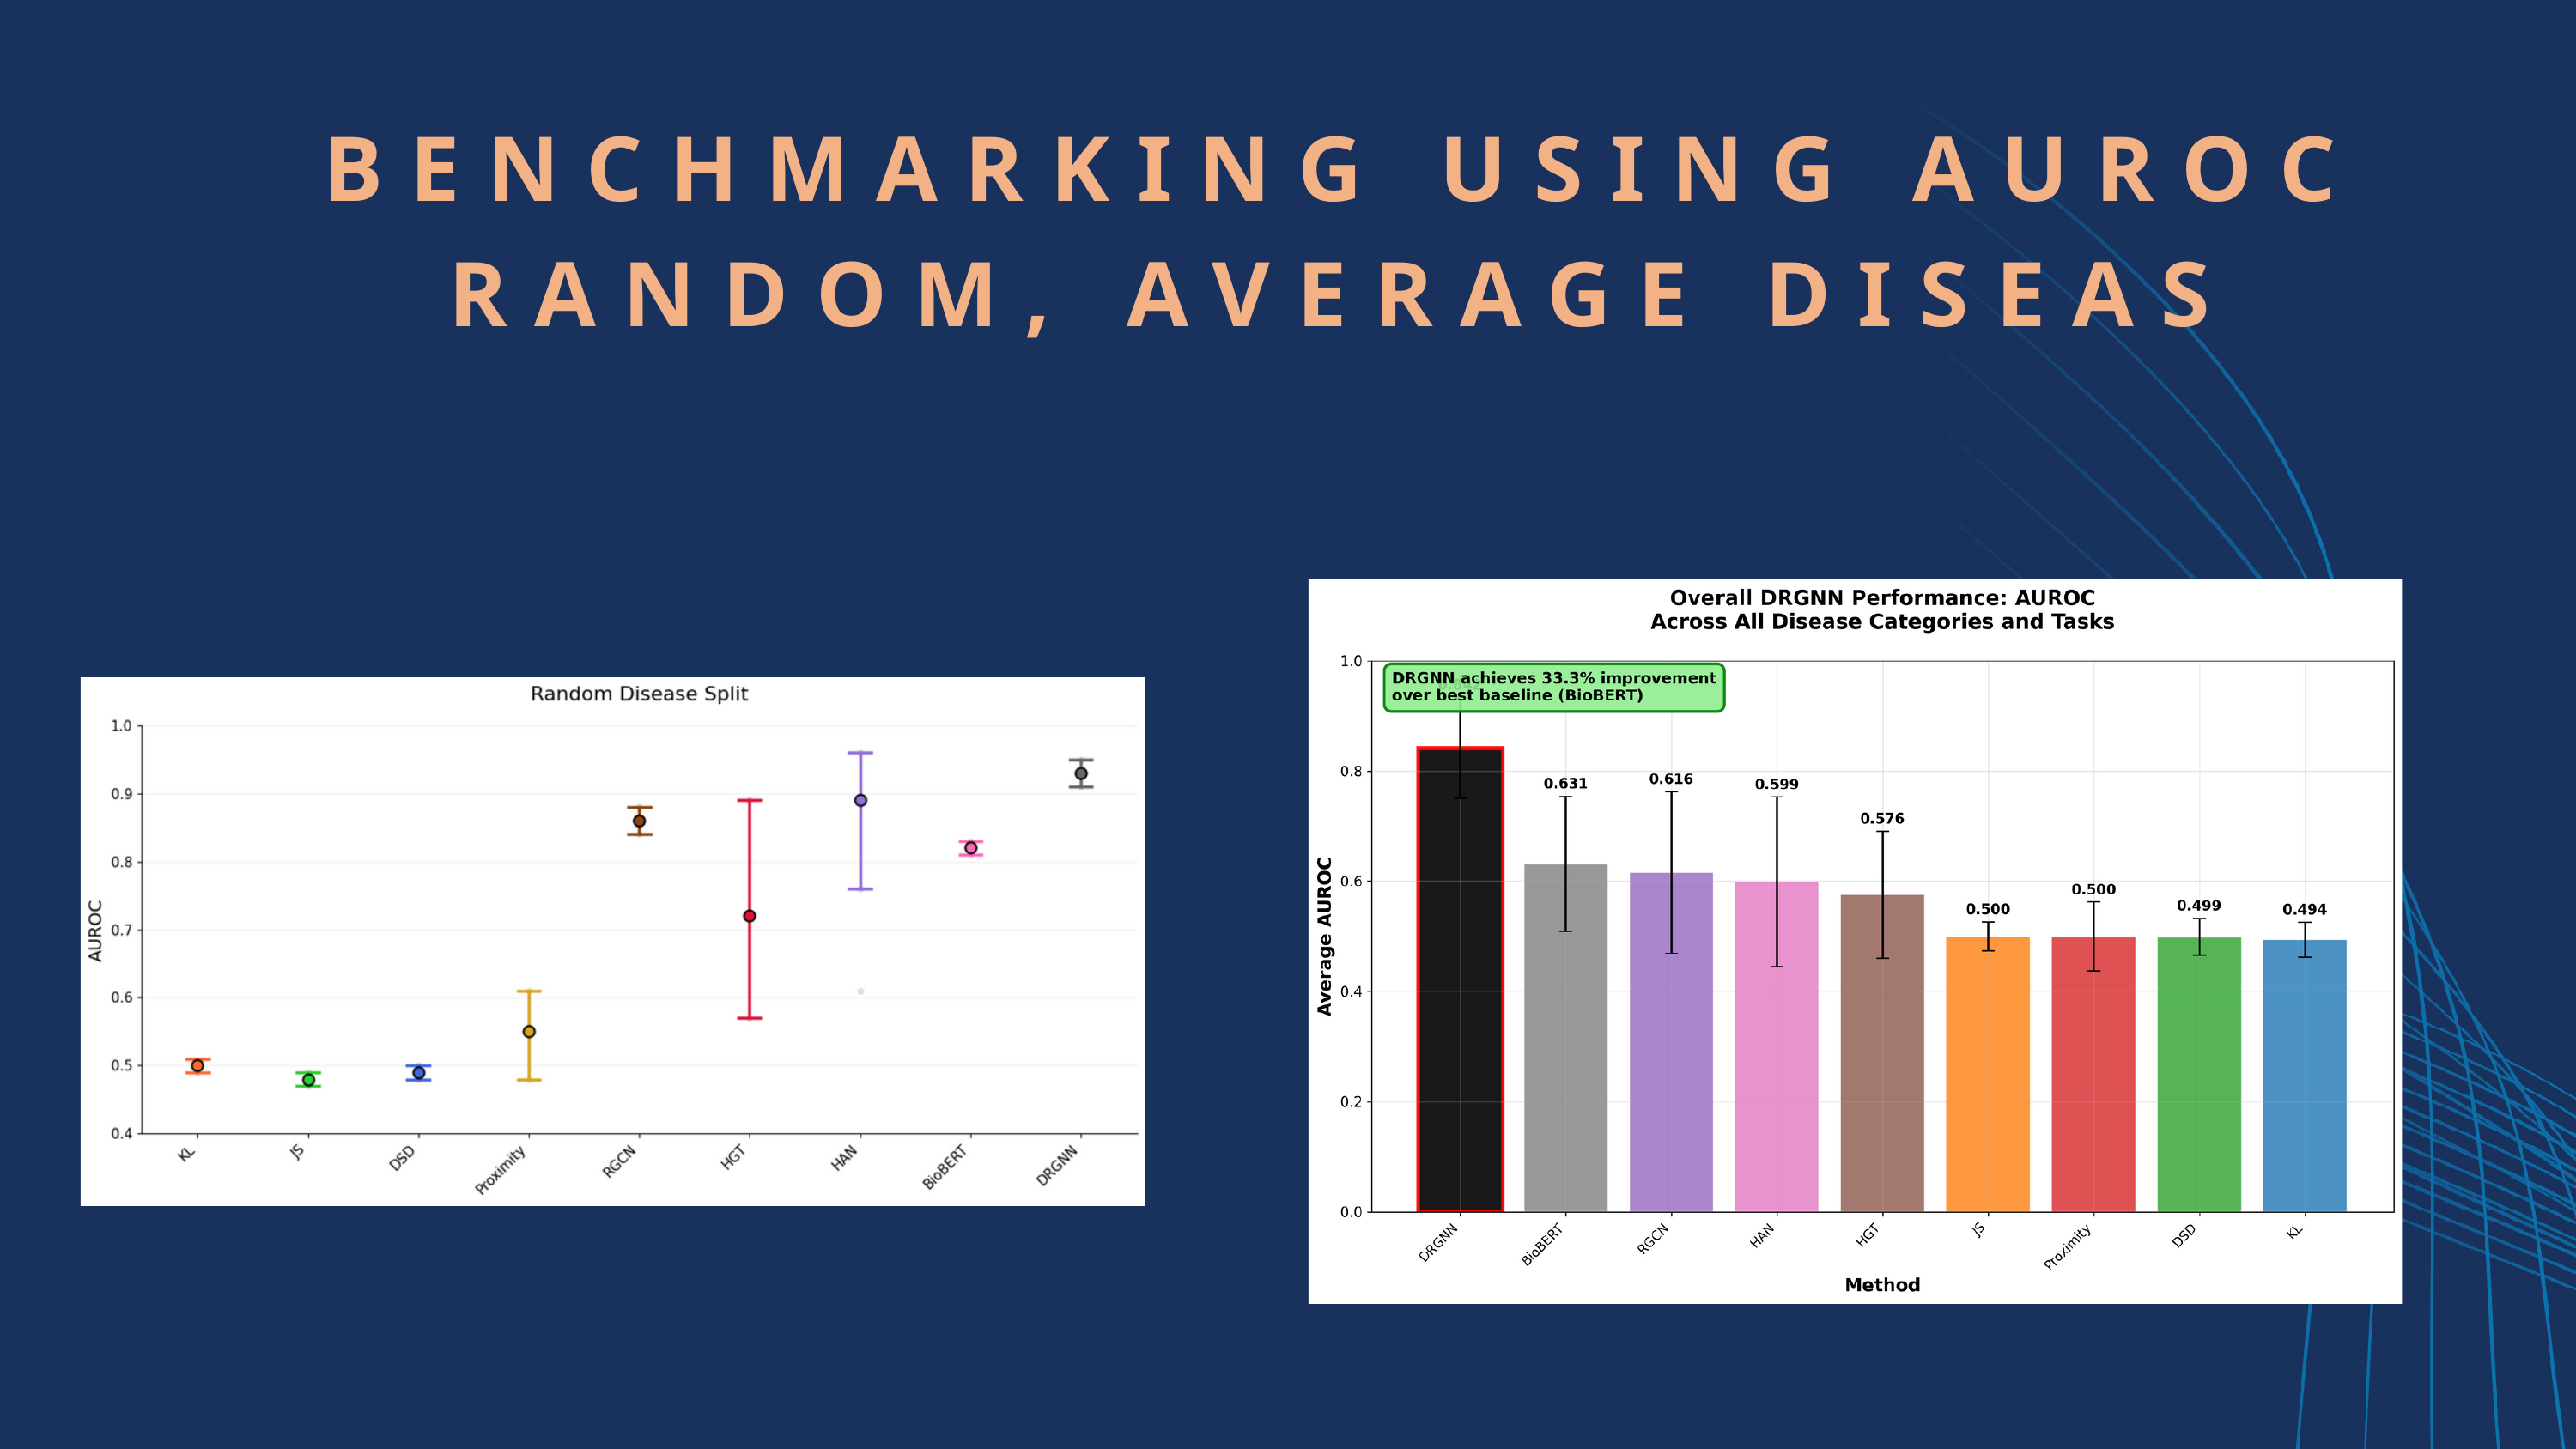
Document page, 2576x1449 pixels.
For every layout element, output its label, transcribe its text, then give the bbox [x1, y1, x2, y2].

text_box [1308, 579, 2403, 1304]
text_box [80, 677, 1145, 1206]
text_box [1855, 67, 2576, 1449]
text_box BENCHMARKING USING AUROC RANDOM, AVERAGE DISEAS [278, 94, 2383, 345]
